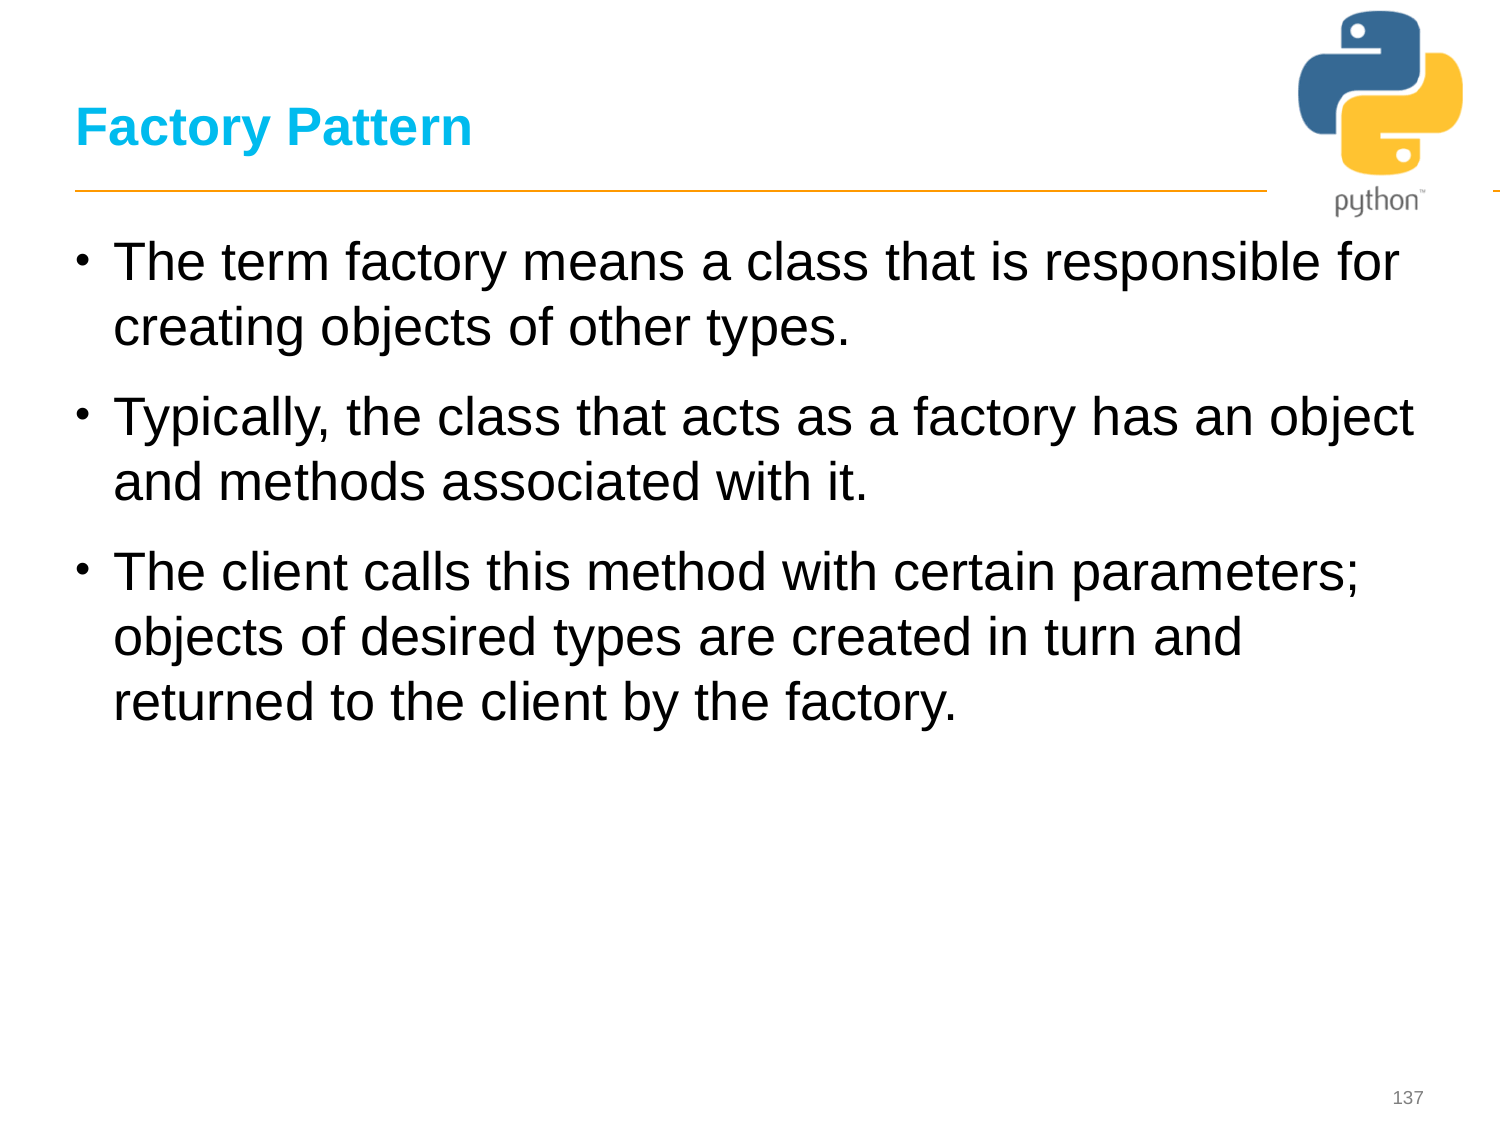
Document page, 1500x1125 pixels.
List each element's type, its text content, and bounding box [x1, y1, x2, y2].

list The term factory means a class that is responsible for creating objects of other types. Typically, the class that acts as a factory has an object and methods associated with it. The client calls this method with certain parameters; objects of desired types are created in turn and returned to the client by the factory. [75, 226, 1425, 1018]
title Factory Pattern [75, 27, 1422, 157]
picture [1267, 5, 1493, 222]
